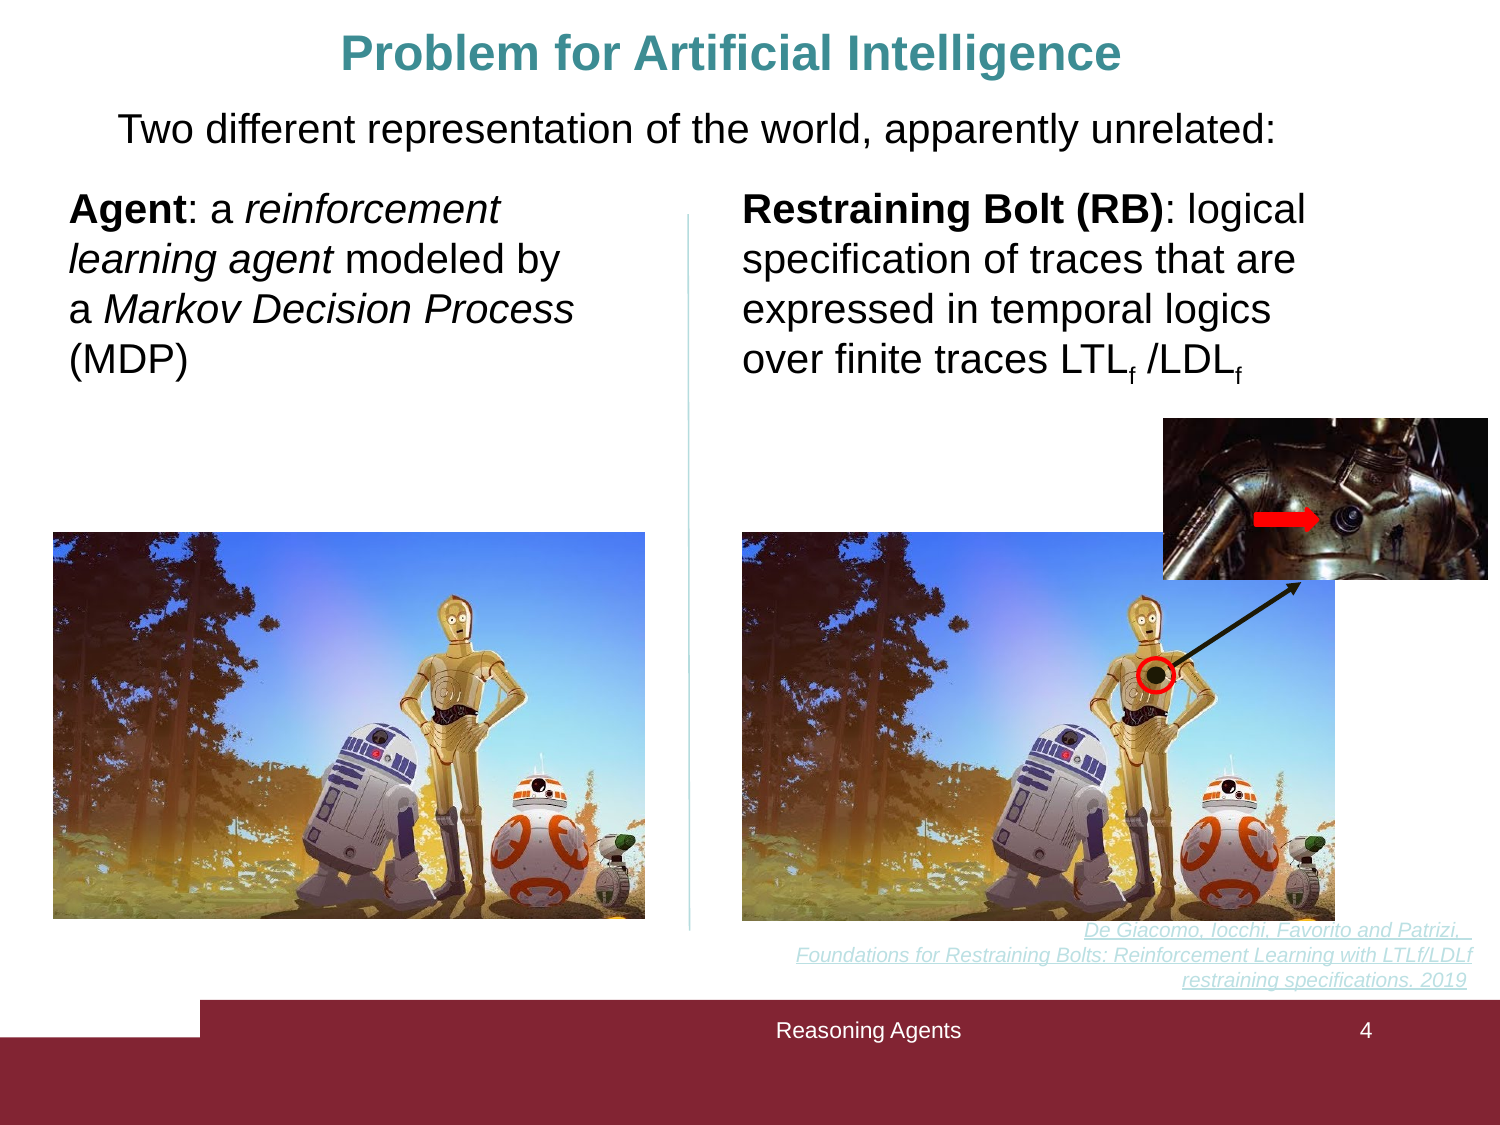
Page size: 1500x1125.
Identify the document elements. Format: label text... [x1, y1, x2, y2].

slide_number Reasoning Agents [712, 1008, 1025, 1084]
text_box Agent: a reinforcement learning agent modeled by a Markov Decision Process (MDP) [42, 174, 610, 390]
text_box Problem for Artificial Intelligence [325, 13, 1500, 89]
text_box De Giacomo, Iocchi, Favorito and Patrizi, Foundations for Restraining Bolts: Reinforcement Learning with LTLf/LDLf restraining specifications. 2019 [737, 908, 1488, 999]
picture [741, 417, 1488, 921]
text_box Two different representation of the world, apparently unrelated: [91, 94, 1341, 160]
text_box Restraining Bolt (RB): logical specification of traces that are expressed in temporal logics over finite traces LTLf /LDLf [715, 174, 1367, 397]
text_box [1168, 581, 1302, 669]
slide_number 4 [1074, 1008, 1388, 1084]
picture [53, 532, 645, 920]
